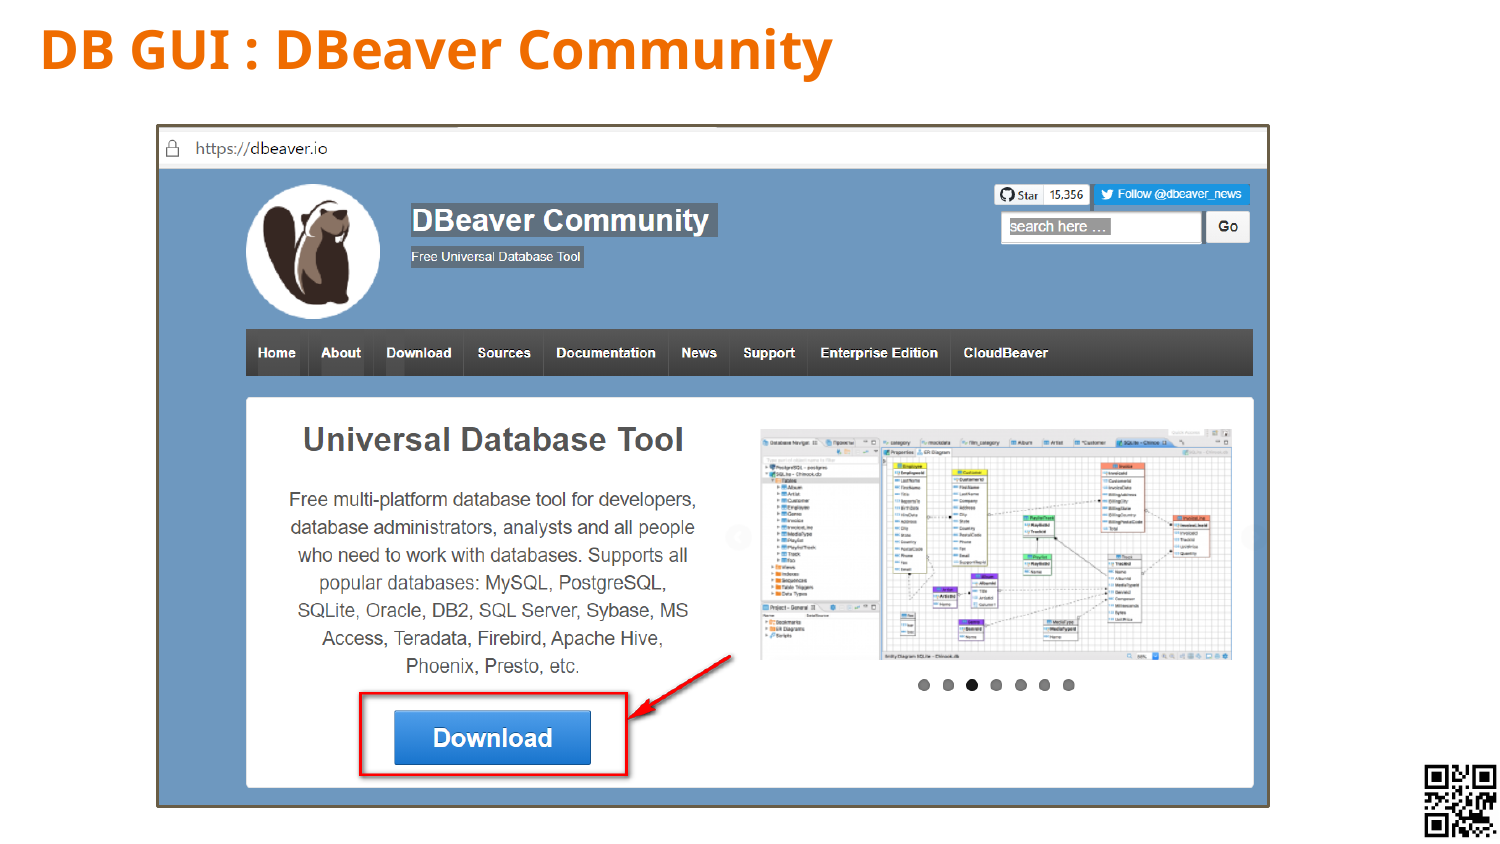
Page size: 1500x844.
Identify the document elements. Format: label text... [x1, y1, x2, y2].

title DB GUI : DBeaver Community [24, 0, 1422, 86]
picture [1421, 762, 1500, 839]
picture [159, 126, 1268, 805]
